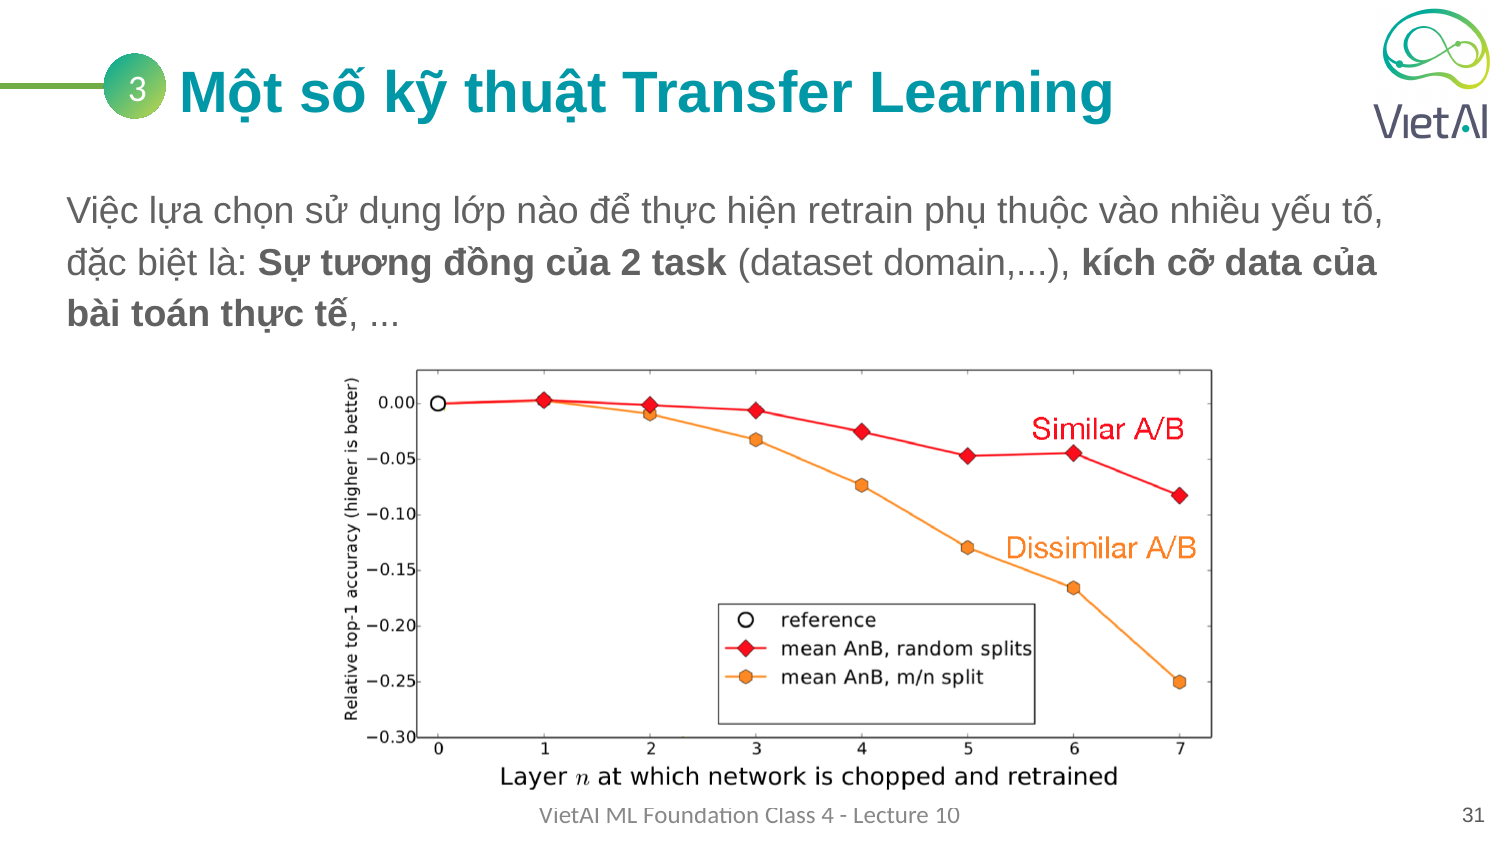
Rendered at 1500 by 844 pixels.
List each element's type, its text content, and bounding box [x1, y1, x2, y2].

text_box 3 [103, 53, 166, 119]
picture [1371, 0, 1498, 144]
picture [326, 345, 1236, 808]
title Một số kỹ thuật Transfer Learning [164, 39, 1336, 133]
slide_number ‹#› [1410, 781, 1500, 844]
text_box Việc lựa chọn sử dụng lớp nào để thực hiện retrain phụ thuộc vào nhiều yếu tố, đặc biệt là: Sự tương đồng của 2 task (dataset domain,...), kích cỡ data của bài toán thực tế, ... [51, 164, 1432, 345]
